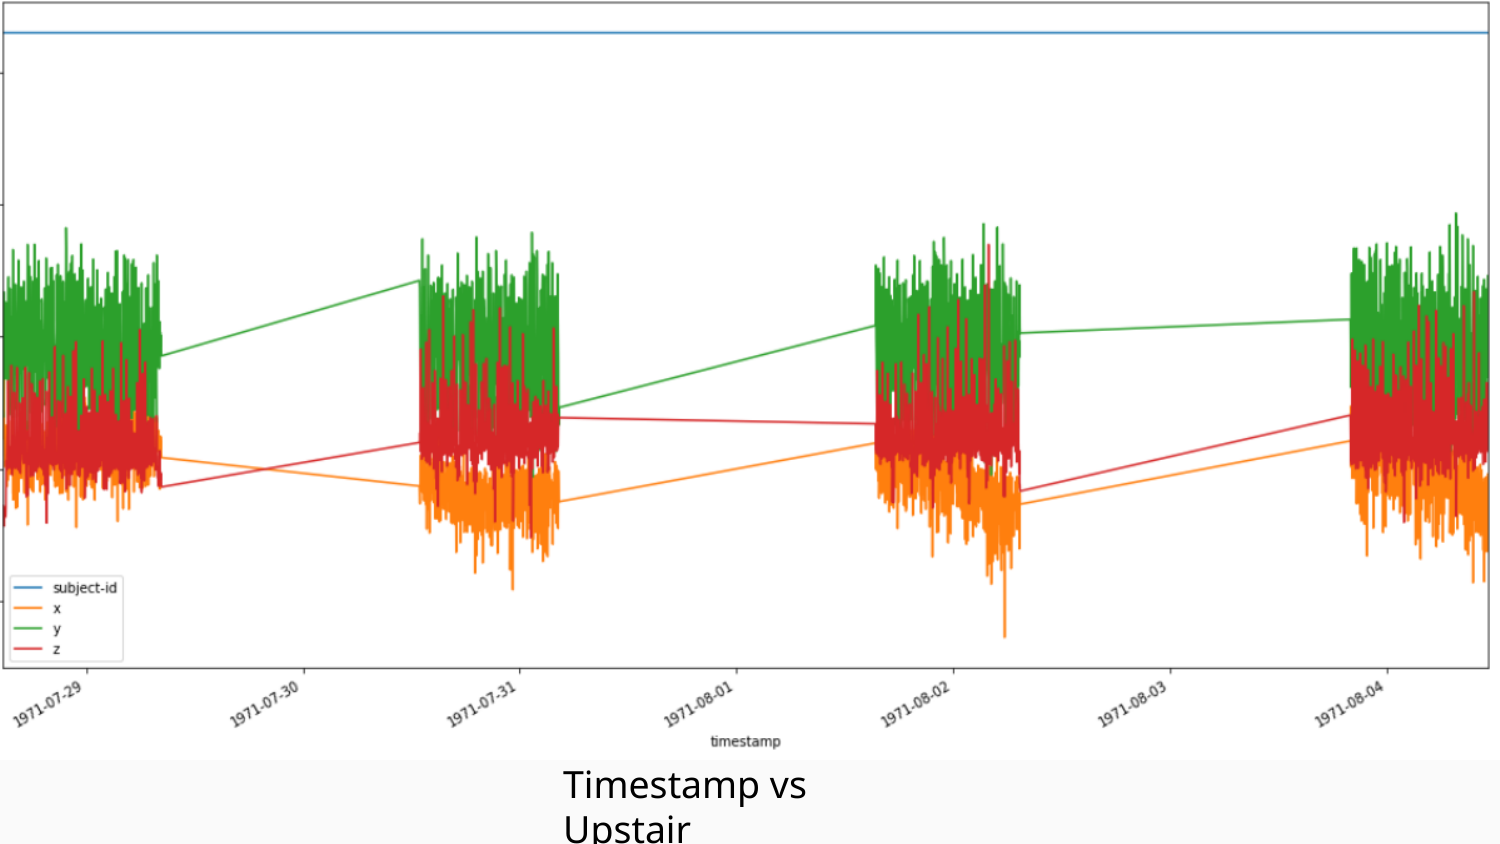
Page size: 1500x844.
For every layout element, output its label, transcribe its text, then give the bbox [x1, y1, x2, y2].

picture [0, 0, 1500, 760]
text_box Timestamp vs Upstair [548, 769, 952, 844]
